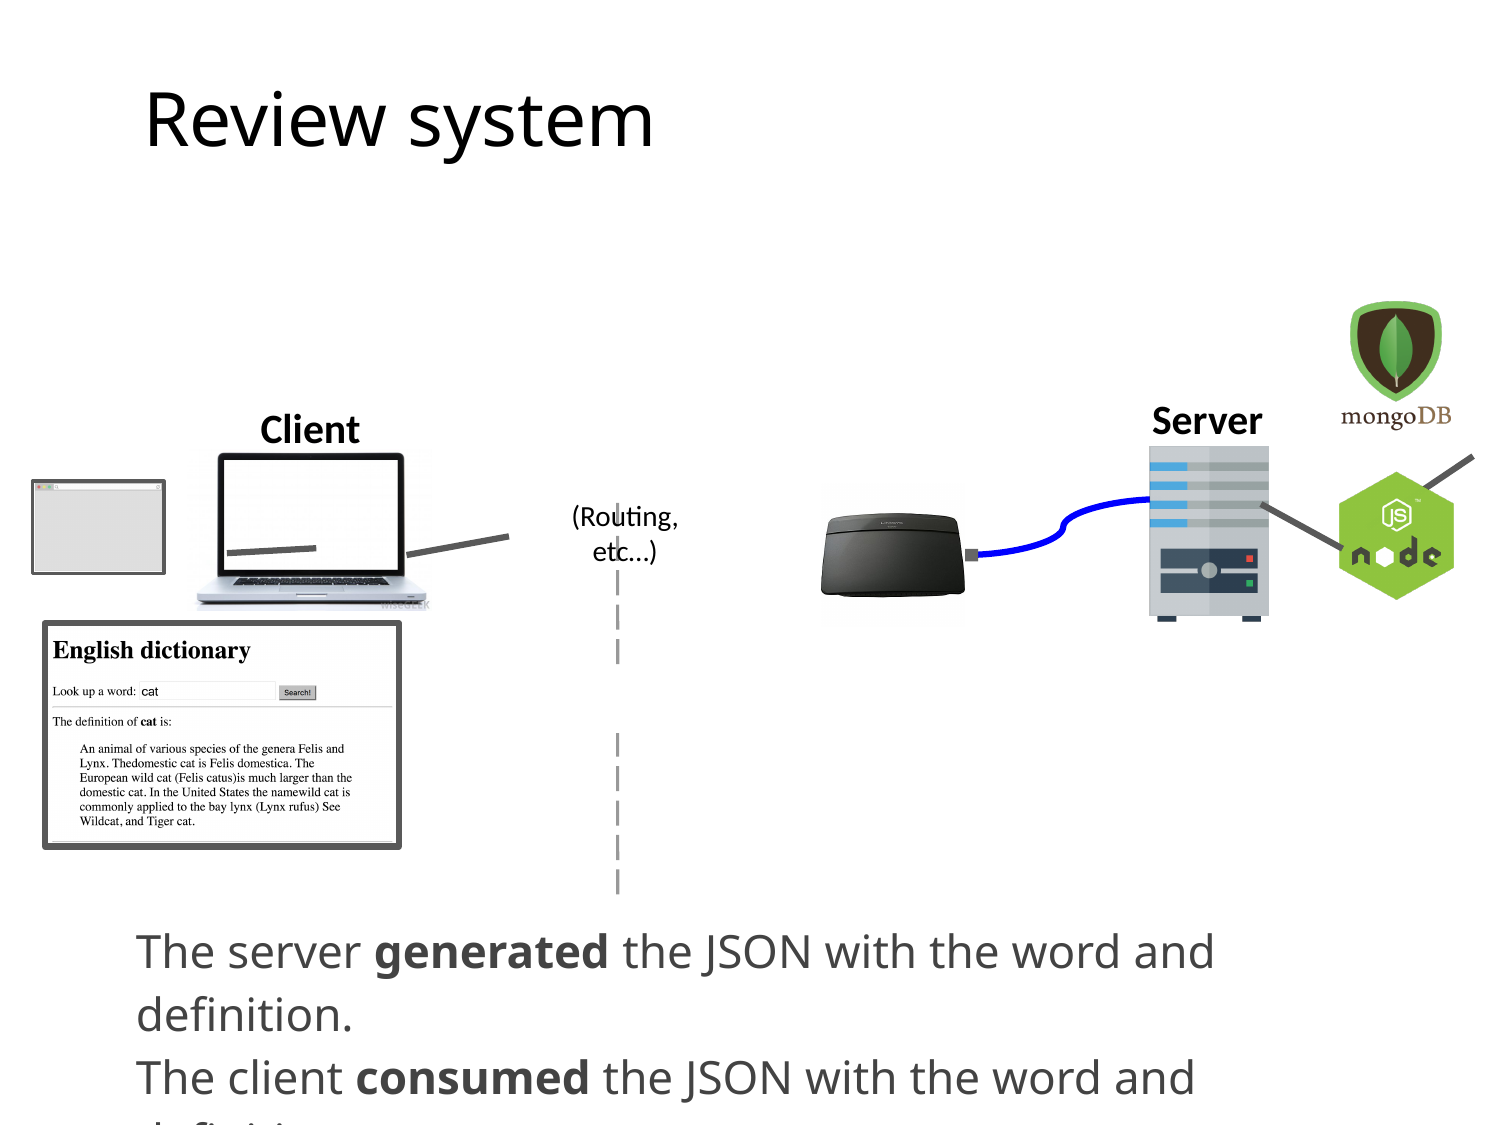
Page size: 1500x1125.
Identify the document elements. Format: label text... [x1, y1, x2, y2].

text_box The server generated the JSON with the word and definition. The client consumed the JSON with the word and definition. [121, 899, 1442, 1067]
picture [1113, 442, 1302, 631]
text_box Review system [128, 56, 1372, 183]
picture [821, 483, 965, 627]
picture [1324, 282, 1468, 451]
text_box (Routing, etc…) [509, 456, 727, 617]
text_box Client [188, 371, 433, 449]
picture [186, 449, 433, 611]
picture [33, 482, 163, 572]
picture [47, 626, 396, 844]
picture [1329, 470, 1462, 603]
text_box Server [1085, 361, 1330, 474]
